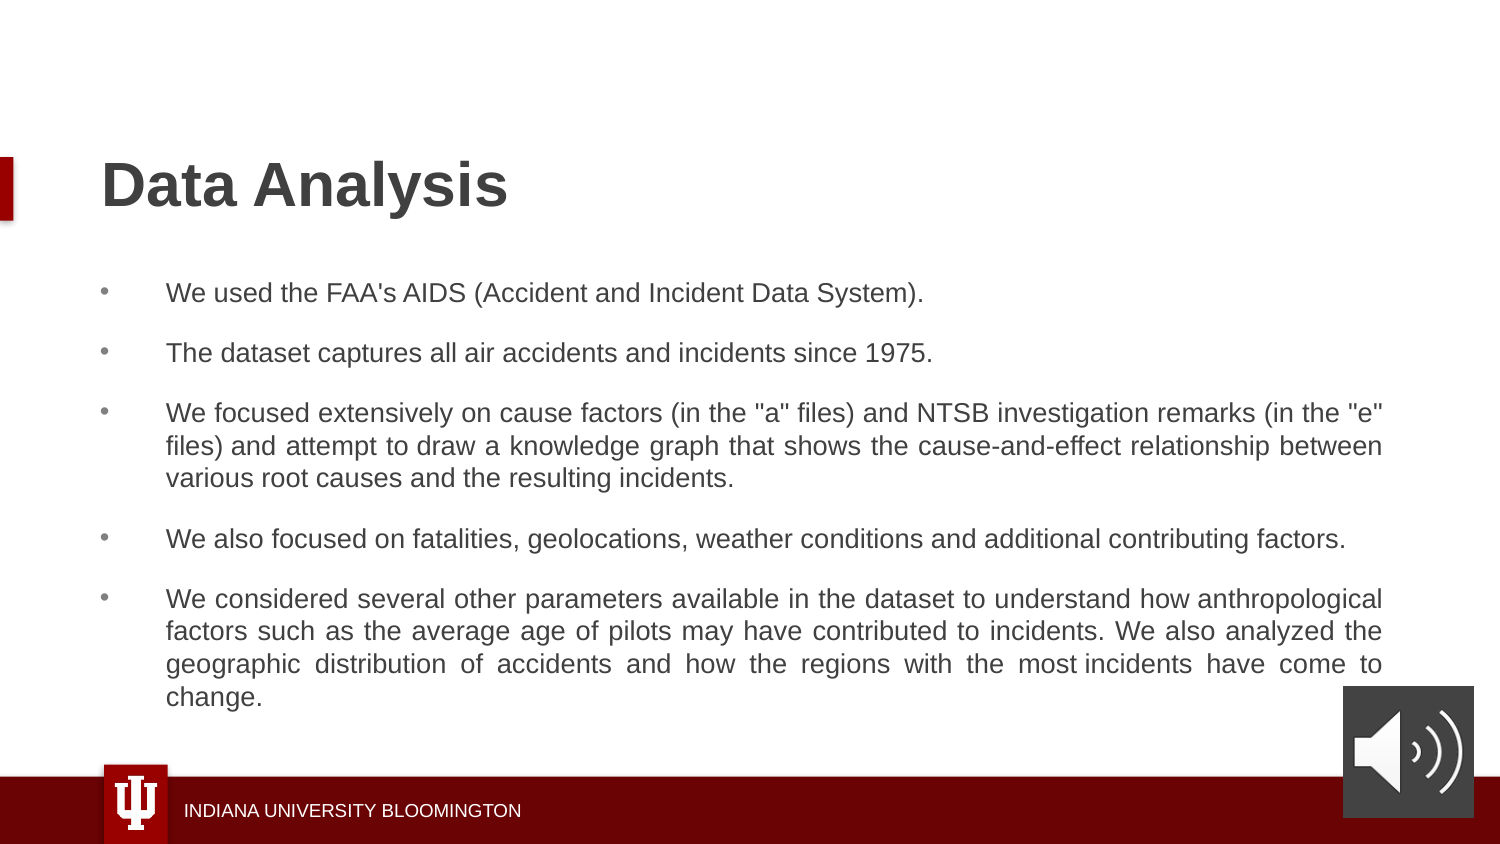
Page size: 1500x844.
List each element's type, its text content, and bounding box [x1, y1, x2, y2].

picture [1341, 685, 1476, 819]
list We used the FAA's AIDS (Accident and Incident Data System). The dataset captures all air accidents and incidents since 1975. We focused extensively on cause factors (in the "a" files) and NTSB investigation remarks (in the "e" files) and attempt to draw a knowledge graph that shows the cause-and-effect relationship between various root causes and the resulting incidents. We also focused on fatalities, geolocations, weather conditions and additional contributing factors. We considered several other parameters available in the dataset to understand how anthropological factors such as the average age of pilots may have contributed to incidents. We also analyzed the geographic distribution of accidents and how the regions with the most incidents have come to change. [85, 267, 1400, 729]
title Data Analysis [86, 124, 1400, 240]
